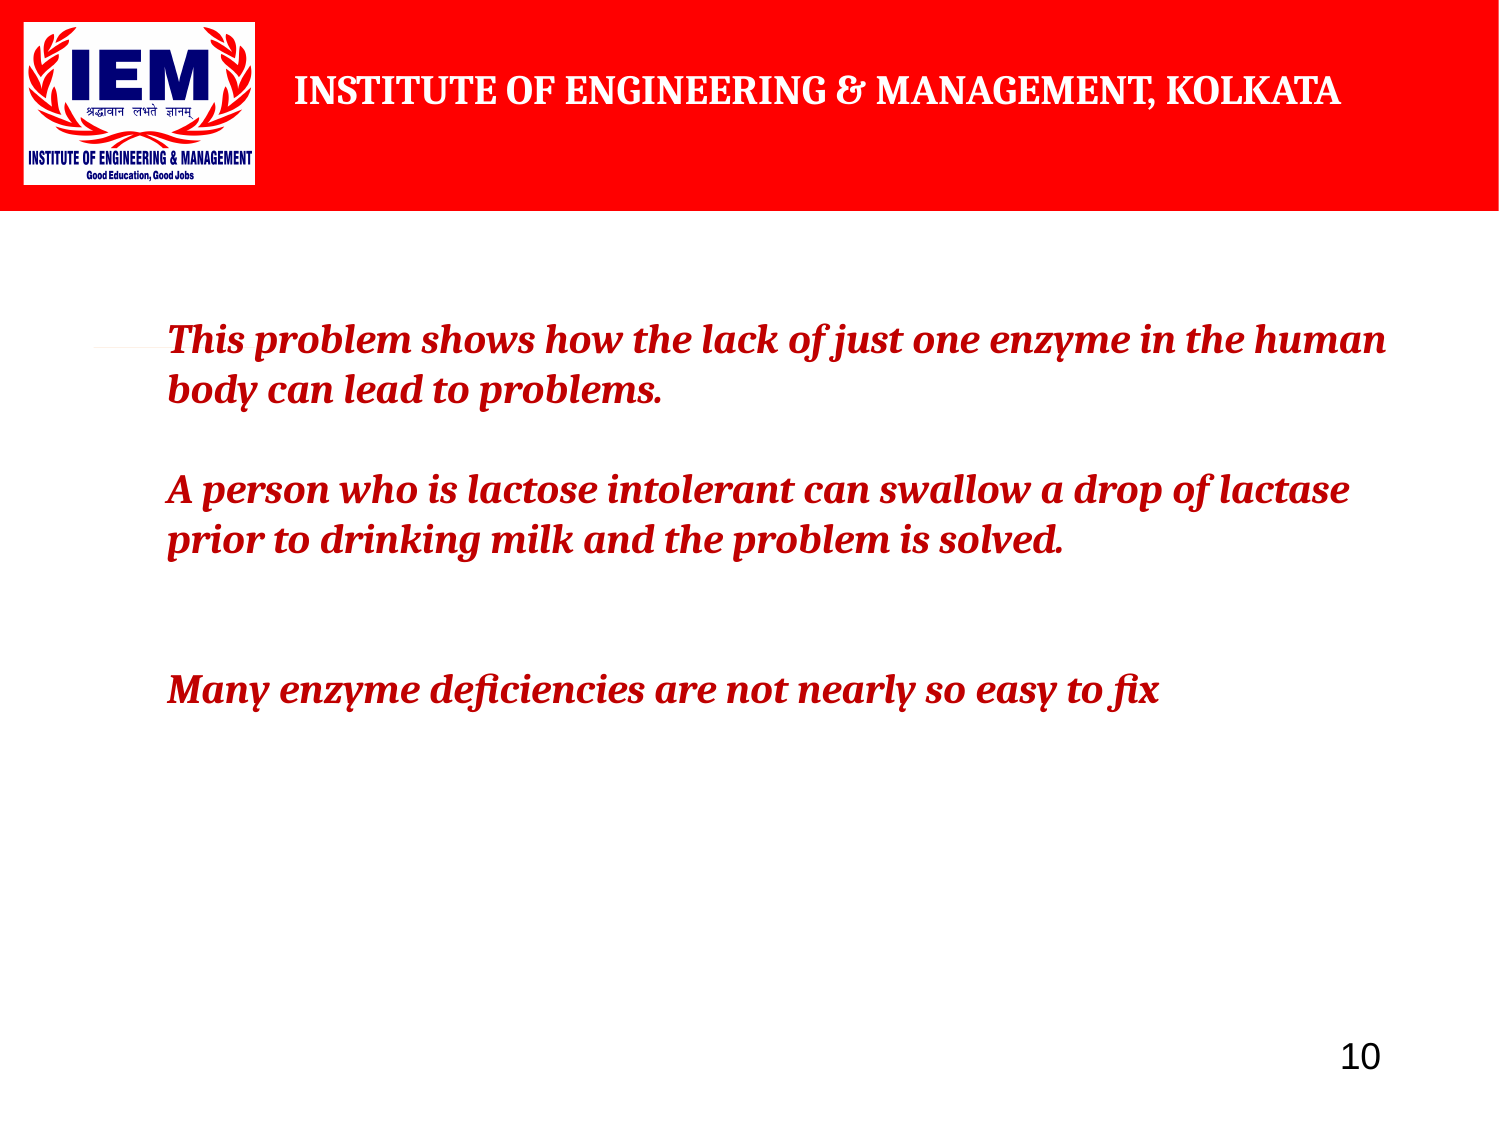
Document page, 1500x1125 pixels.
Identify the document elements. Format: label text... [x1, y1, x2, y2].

picture [23, 22, 255, 185]
text_box This problem shows how the lack of just one enzyme in the human body can lead to problems. A person who is lactose intolerant can swallow a drop of lactase prior to drinking milk and the problem is solved. Many enzyme deficiencies are not nearly so easy to fix [152, 304, 1454, 770]
